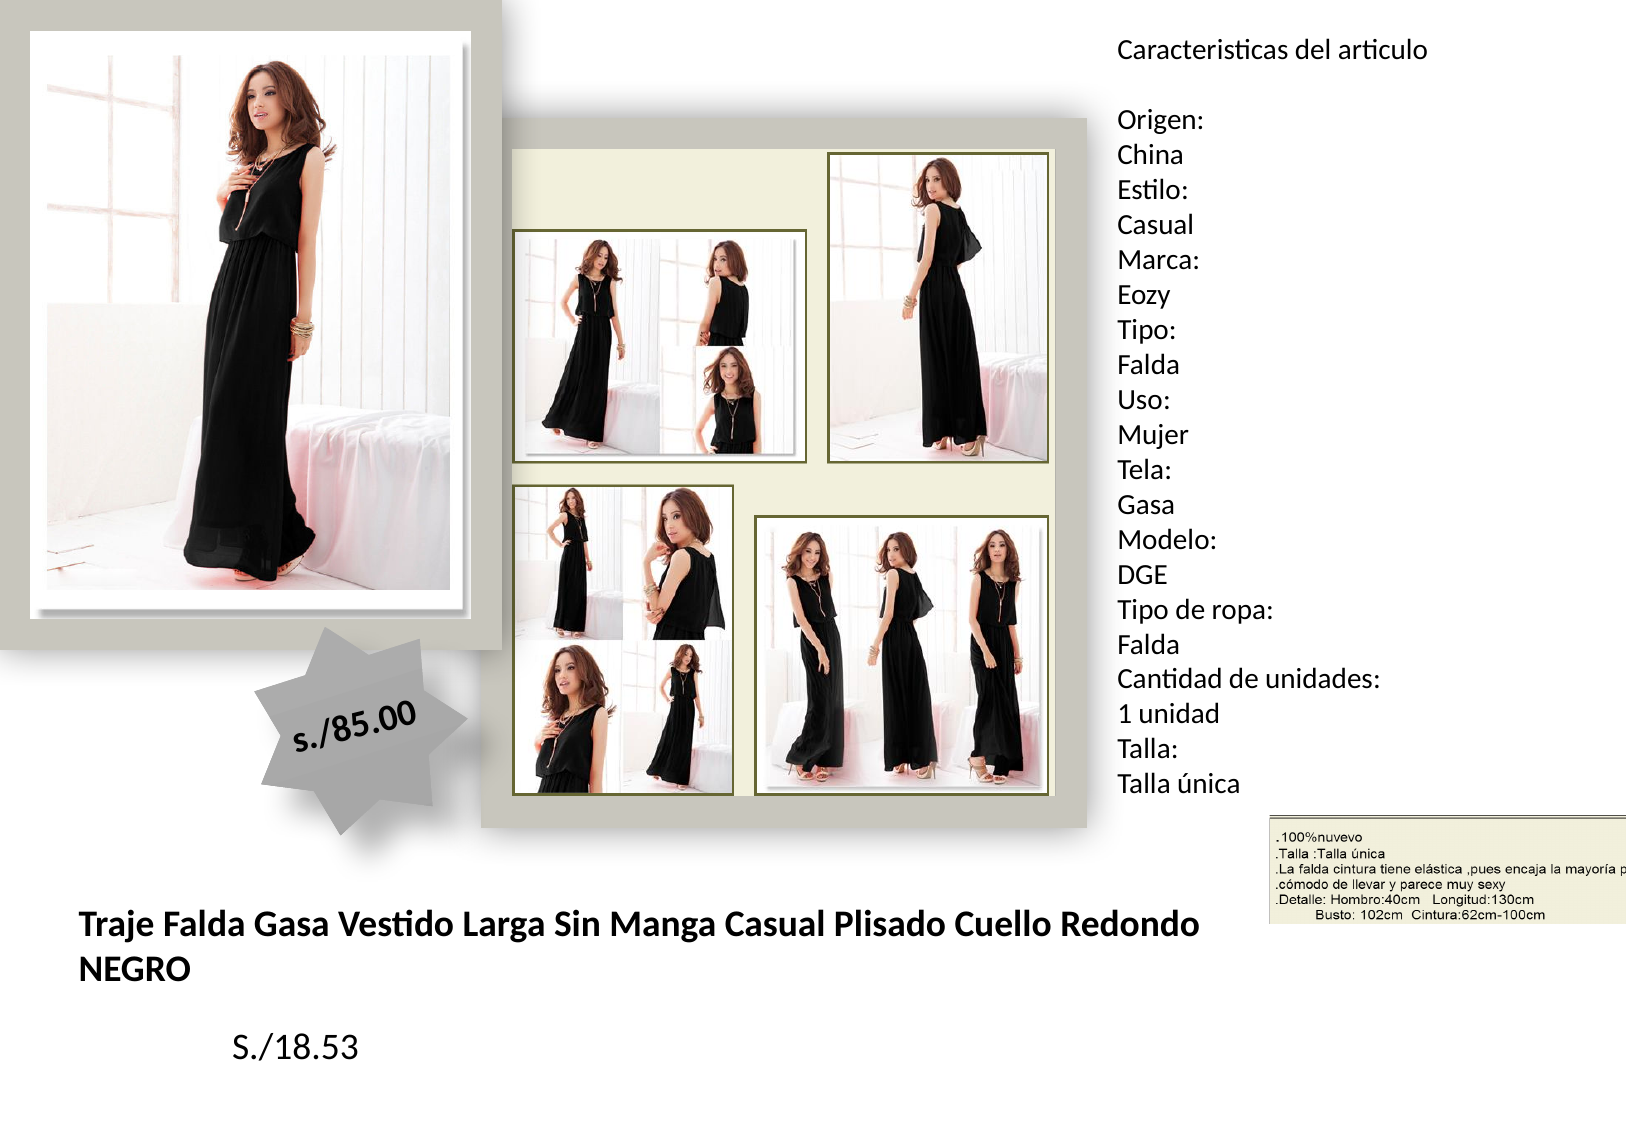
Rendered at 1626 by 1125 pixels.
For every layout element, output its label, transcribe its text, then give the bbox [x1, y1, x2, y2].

text_box [261, 692, 468, 836]
text_box Caracteristicas del articulo Origen: China Estilo: Casual Marca: Eozy Tipo: Falda Uso: Mujer Tela: Gasa Modelo: DGE Tipo de ropa: Falda Cantidad de unidades: 1 unidad Talla: Talla única [1102, 23, 1625, 808]
picture [30, 31, 472, 619]
text_box s./85.00 [270, 675, 438, 772]
text_box S./18.53 [217, 1014, 374, 1075]
picture [511, 149, 1056, 797]
text_box [254, 626, 423, 721]
picture [1269, 815, 1626, 924]
text_box Traje Falda Gasa Vestido Larga Sin Manga Casual Plisado Cuello Redondo NEGRO [63, 891, 1315, 997]
